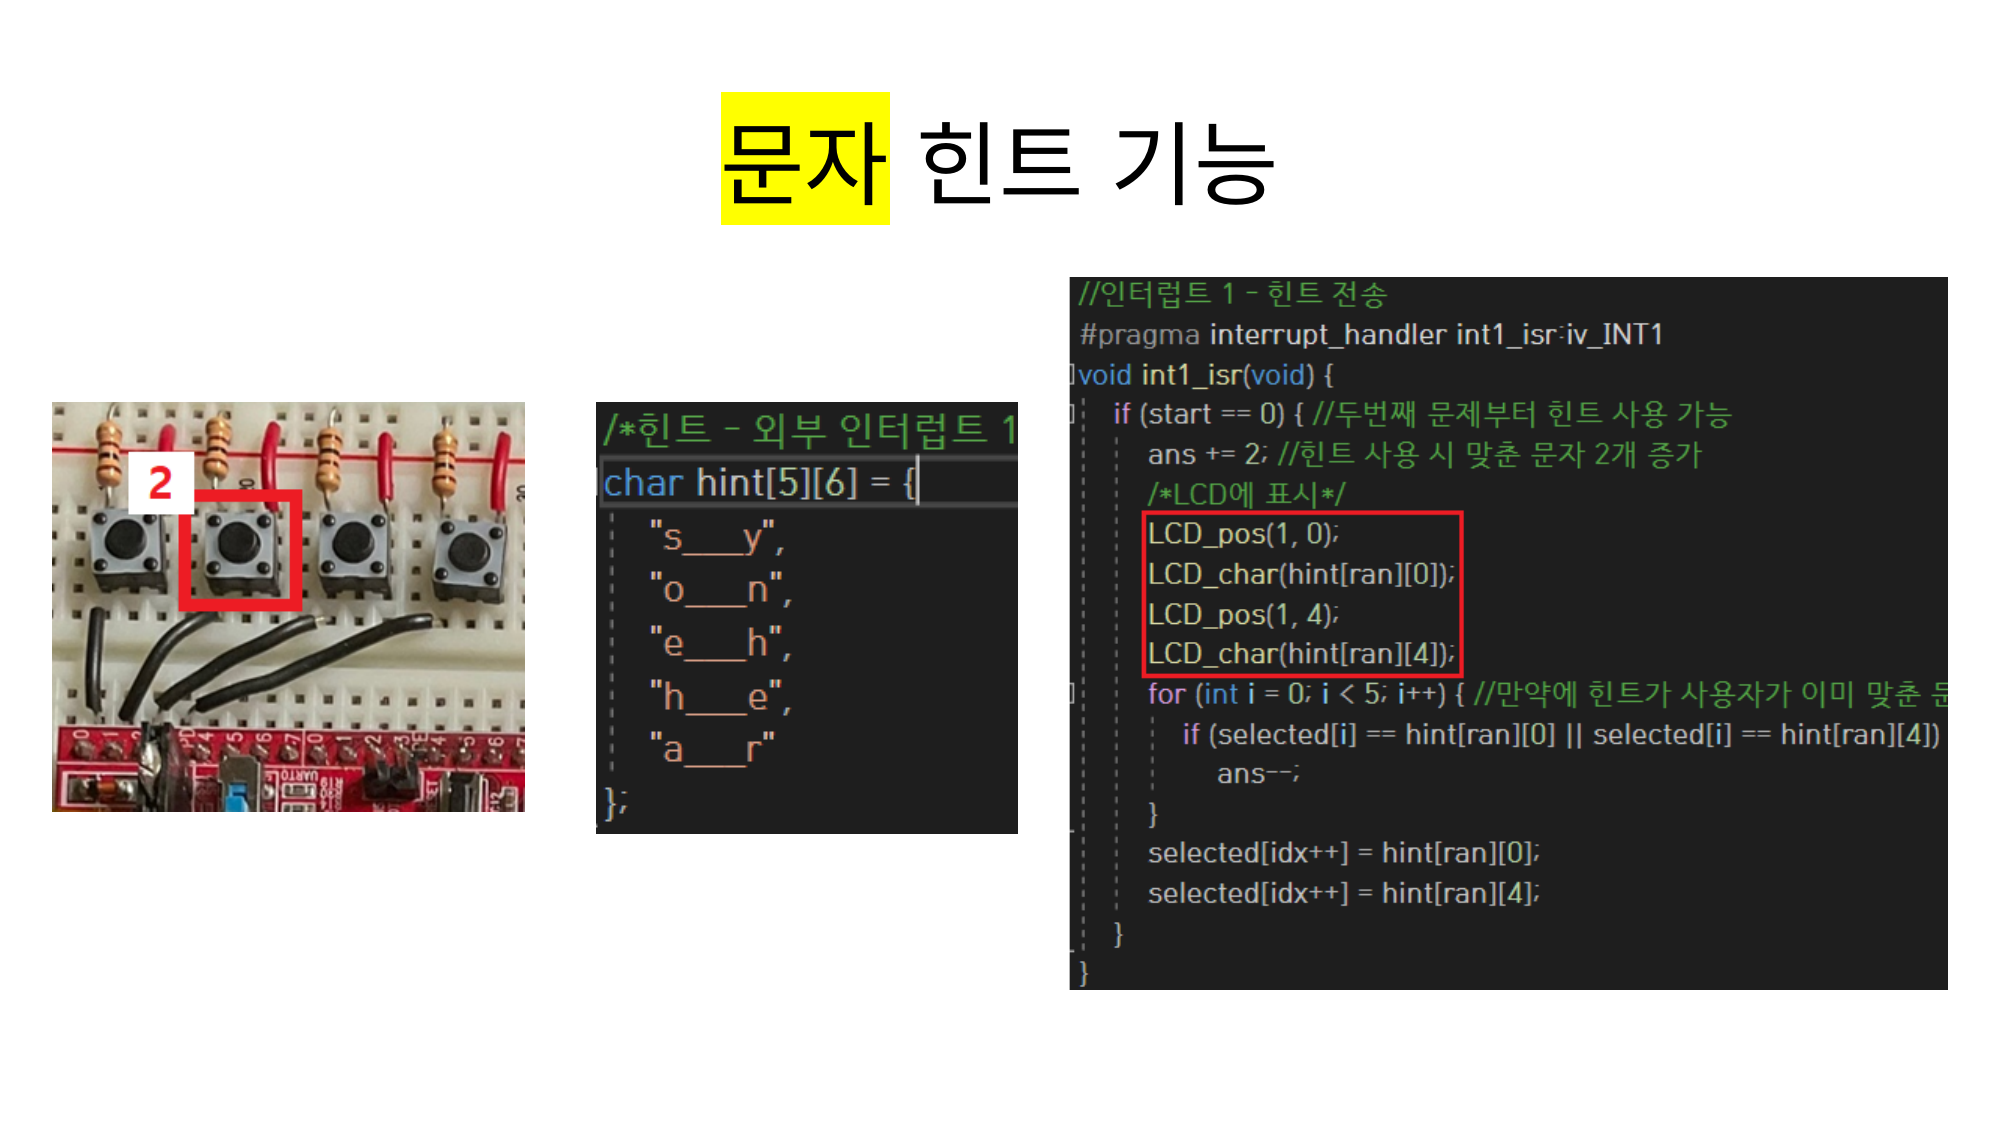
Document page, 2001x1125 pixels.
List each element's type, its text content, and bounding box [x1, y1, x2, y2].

picture [596, 402, 1018, 834]
picture [1067, 277, 1948, 990]
title 문자 힌트 기능 [137, 59, 1863, 278]
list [52, 402, 525, 812]
